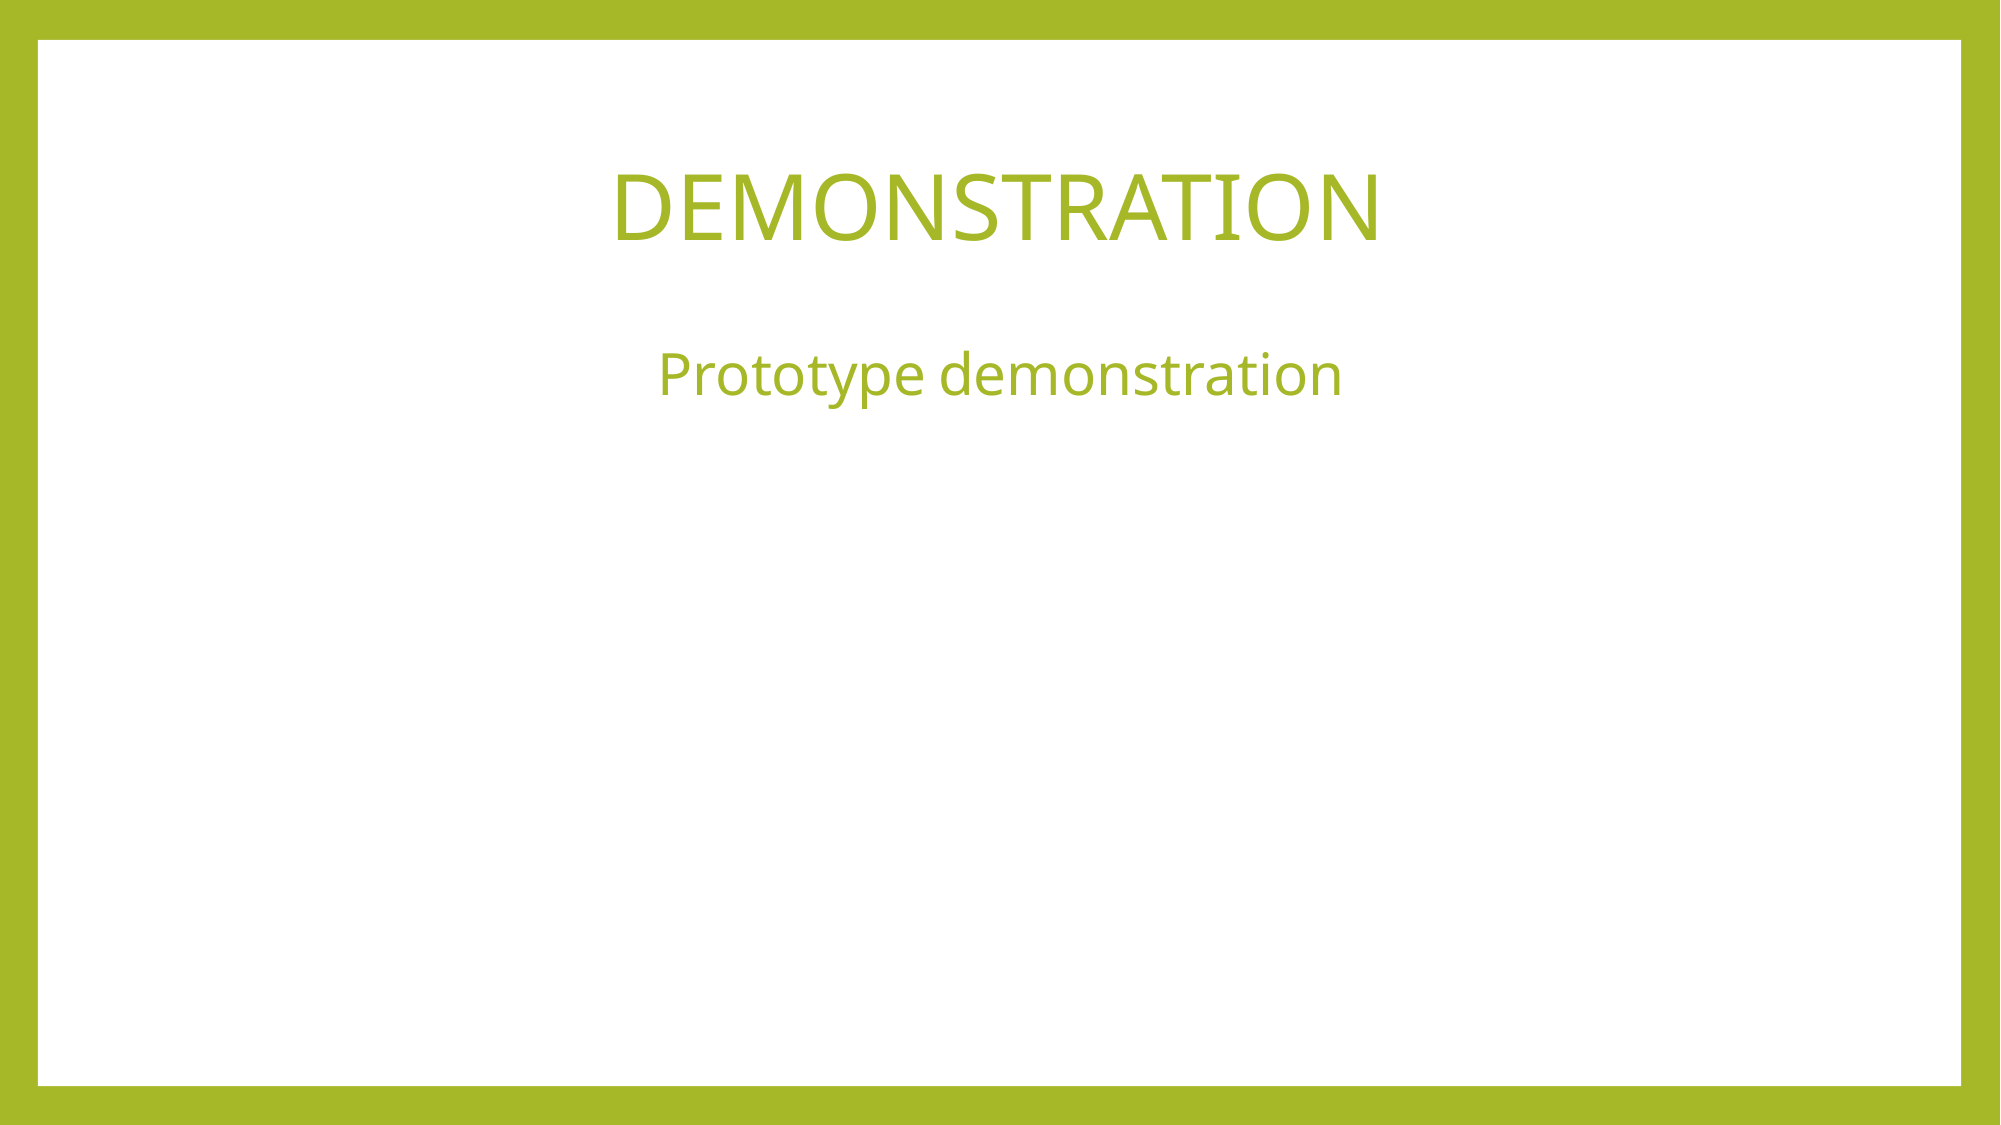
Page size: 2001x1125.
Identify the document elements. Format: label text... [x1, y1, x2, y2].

list Prototype demonstration [187, 337, 1808, 1000]
title DEMONSTRATION [187, 99, 1808, 323]
